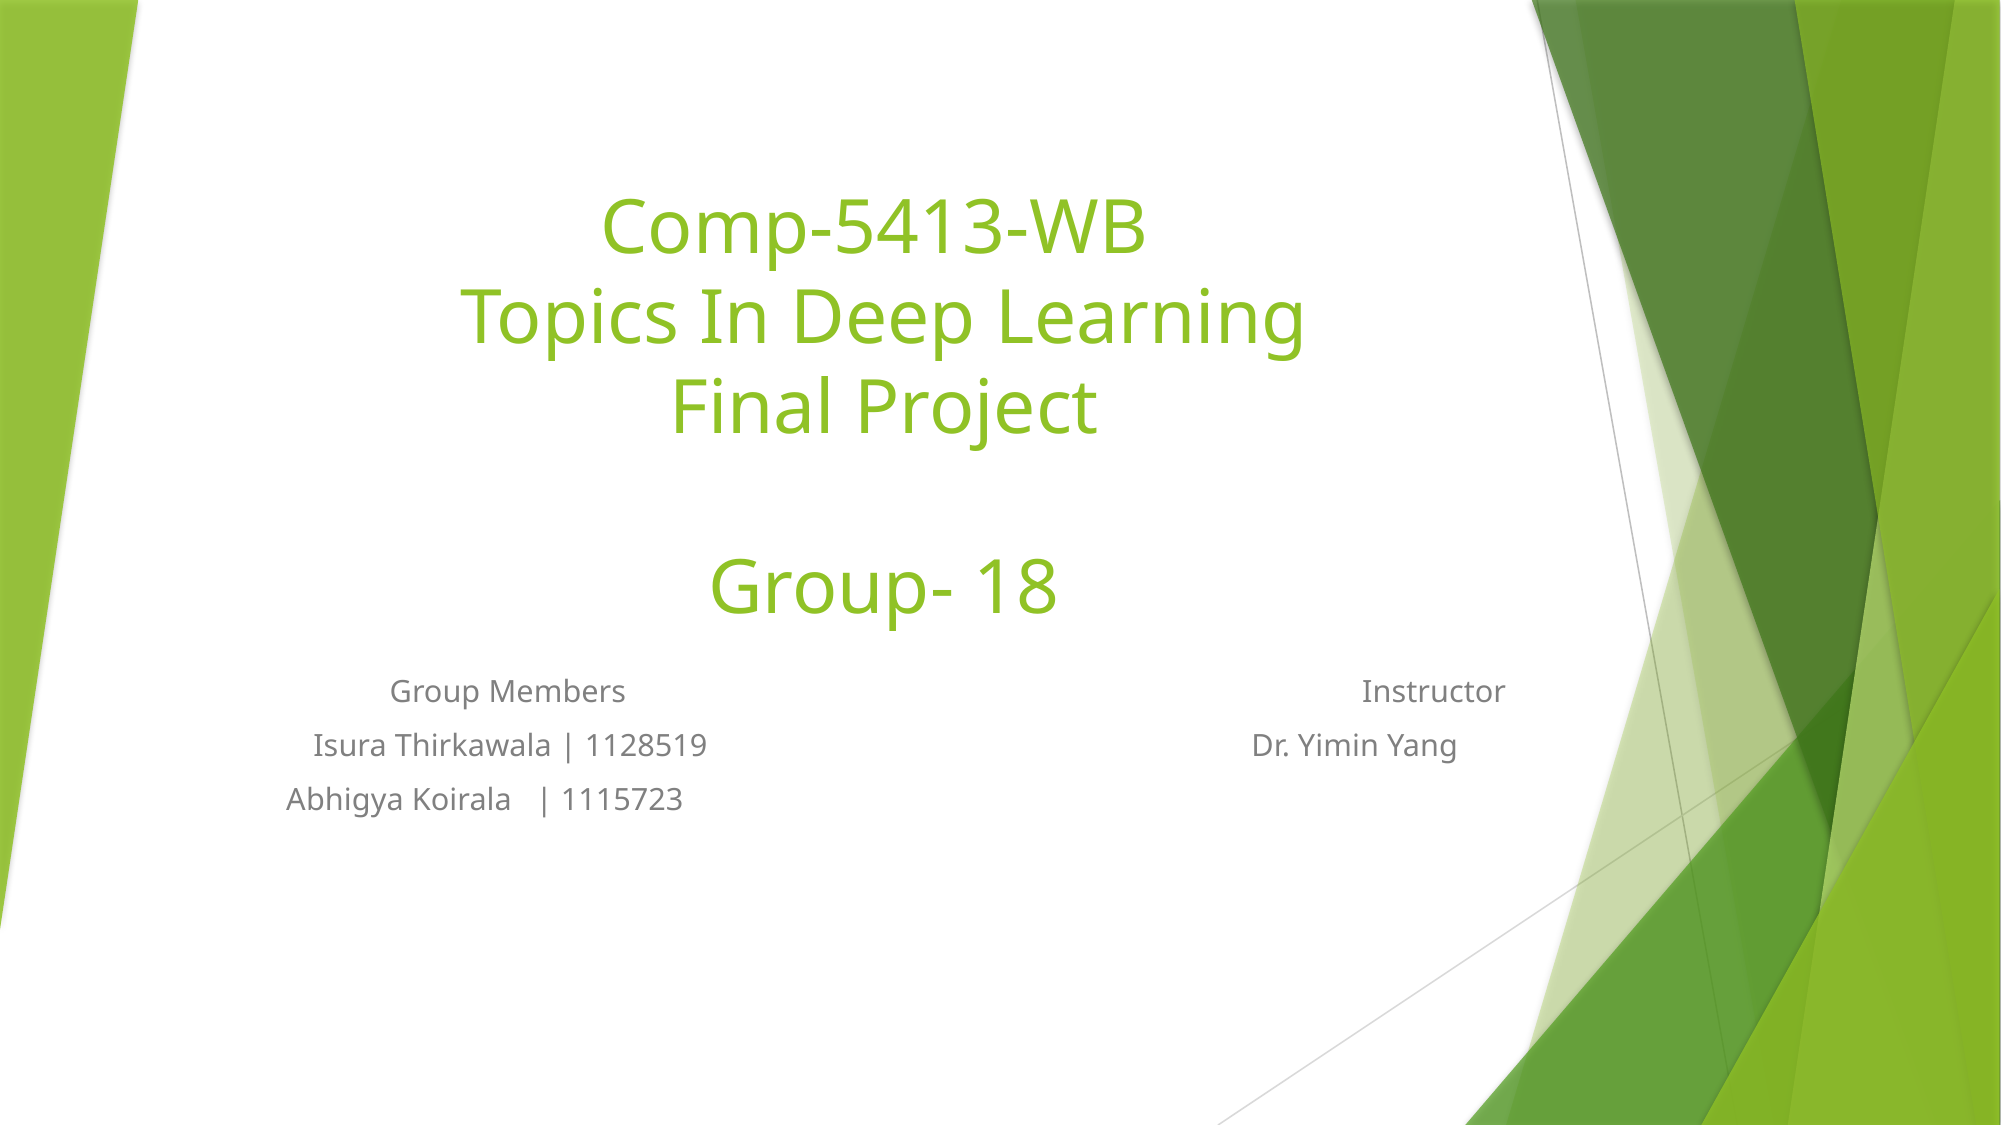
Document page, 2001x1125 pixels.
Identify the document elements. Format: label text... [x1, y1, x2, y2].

title Comp-5413-WB Topics In Deep Learning Final Project Group- 18 [247, 268, 1522, 539]
subtitle Group Members Instructor Isura Thirkawala | 1128519 Dr. Yimin Yang Abhigya Koirala | 1115723 [247, 664, 1522, 845]
